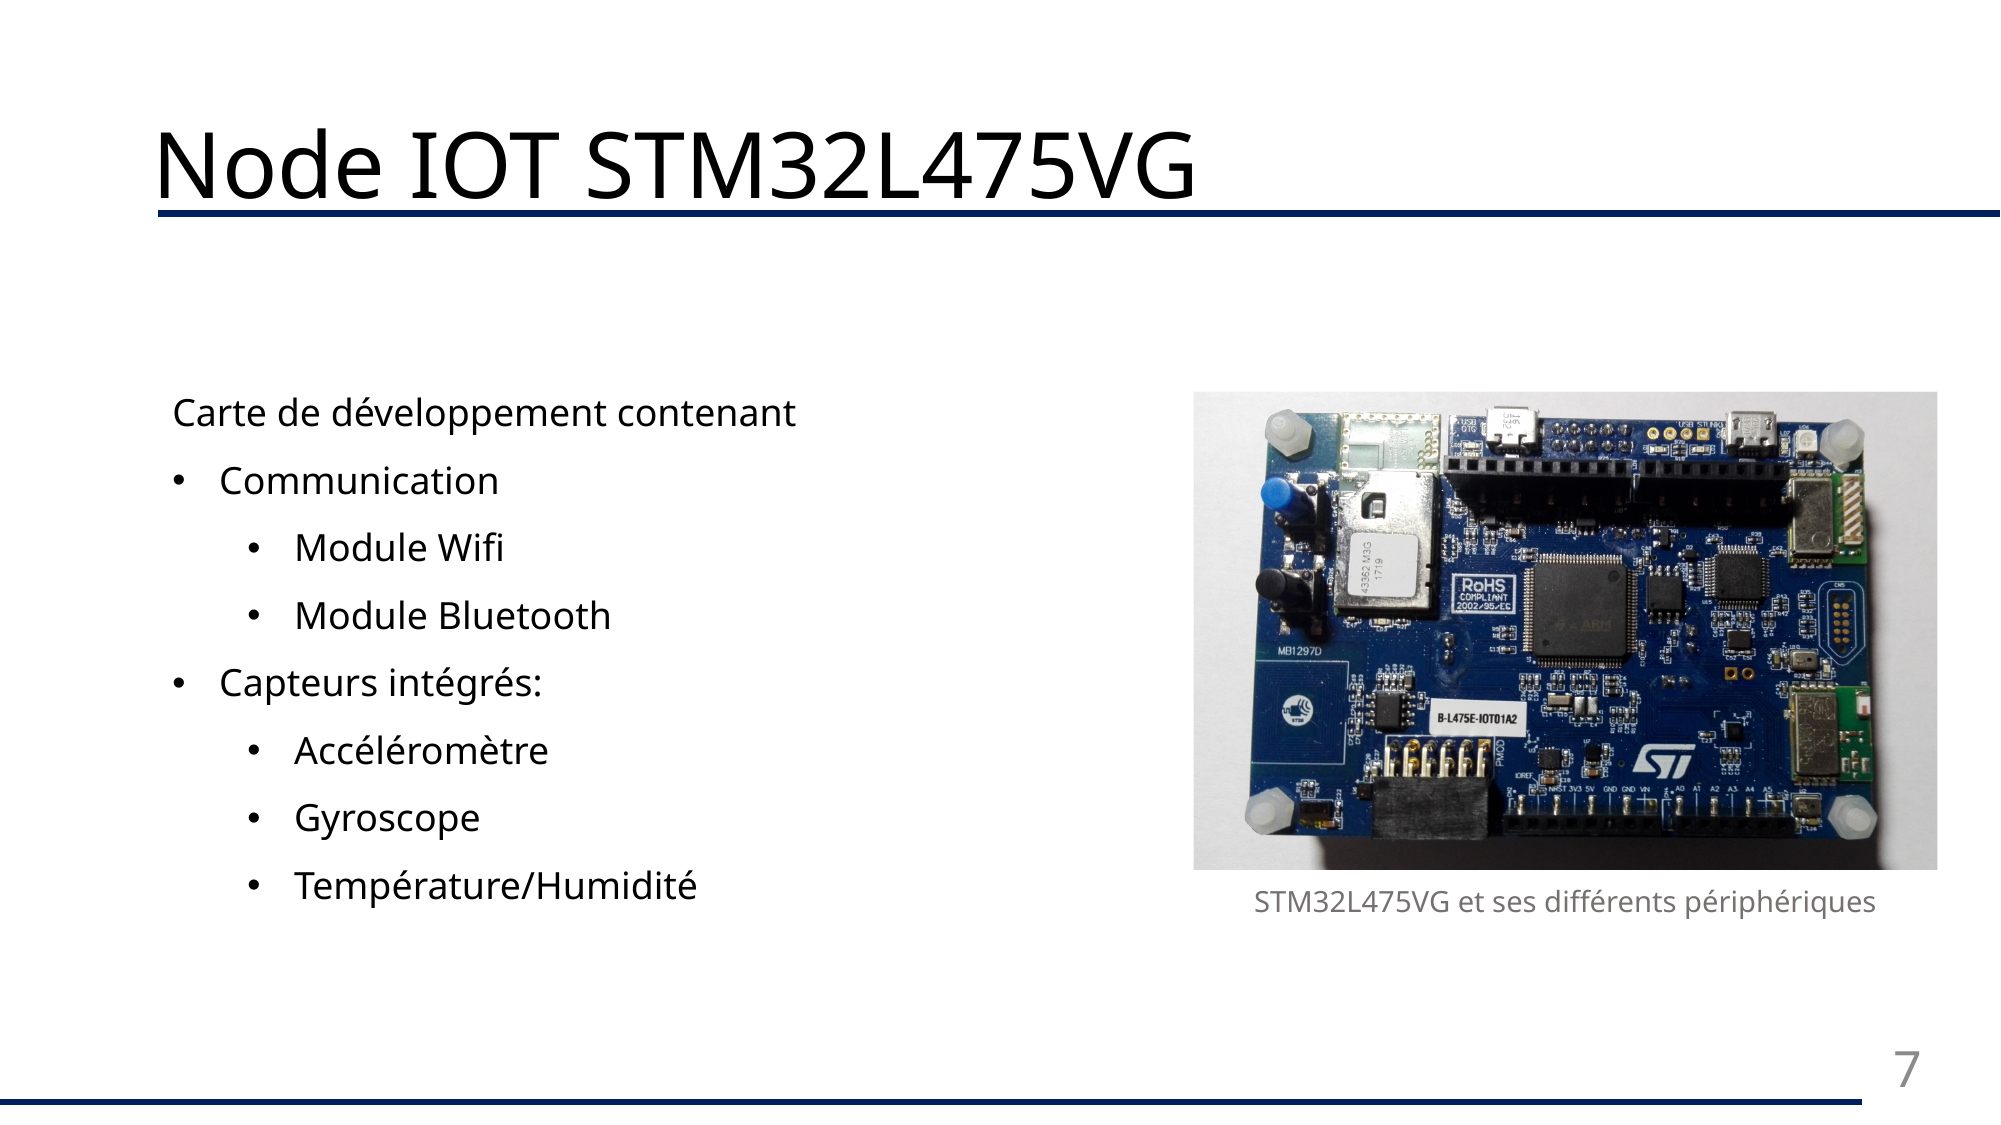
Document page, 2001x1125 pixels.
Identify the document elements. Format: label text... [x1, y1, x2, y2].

slide_number 7 [1487, 1041, 1938, 1102]
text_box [1193, 391, 1938, 927]
text_box Carte de développement contenant Communication Module Wifi Module Bluetooth Capteurs intégrés: Accéléromètre Gyroscope Température/Humidité [157, 359, 1097, 915]
title Node IOT STM32L475VG [137, 59, 1863, 278]
